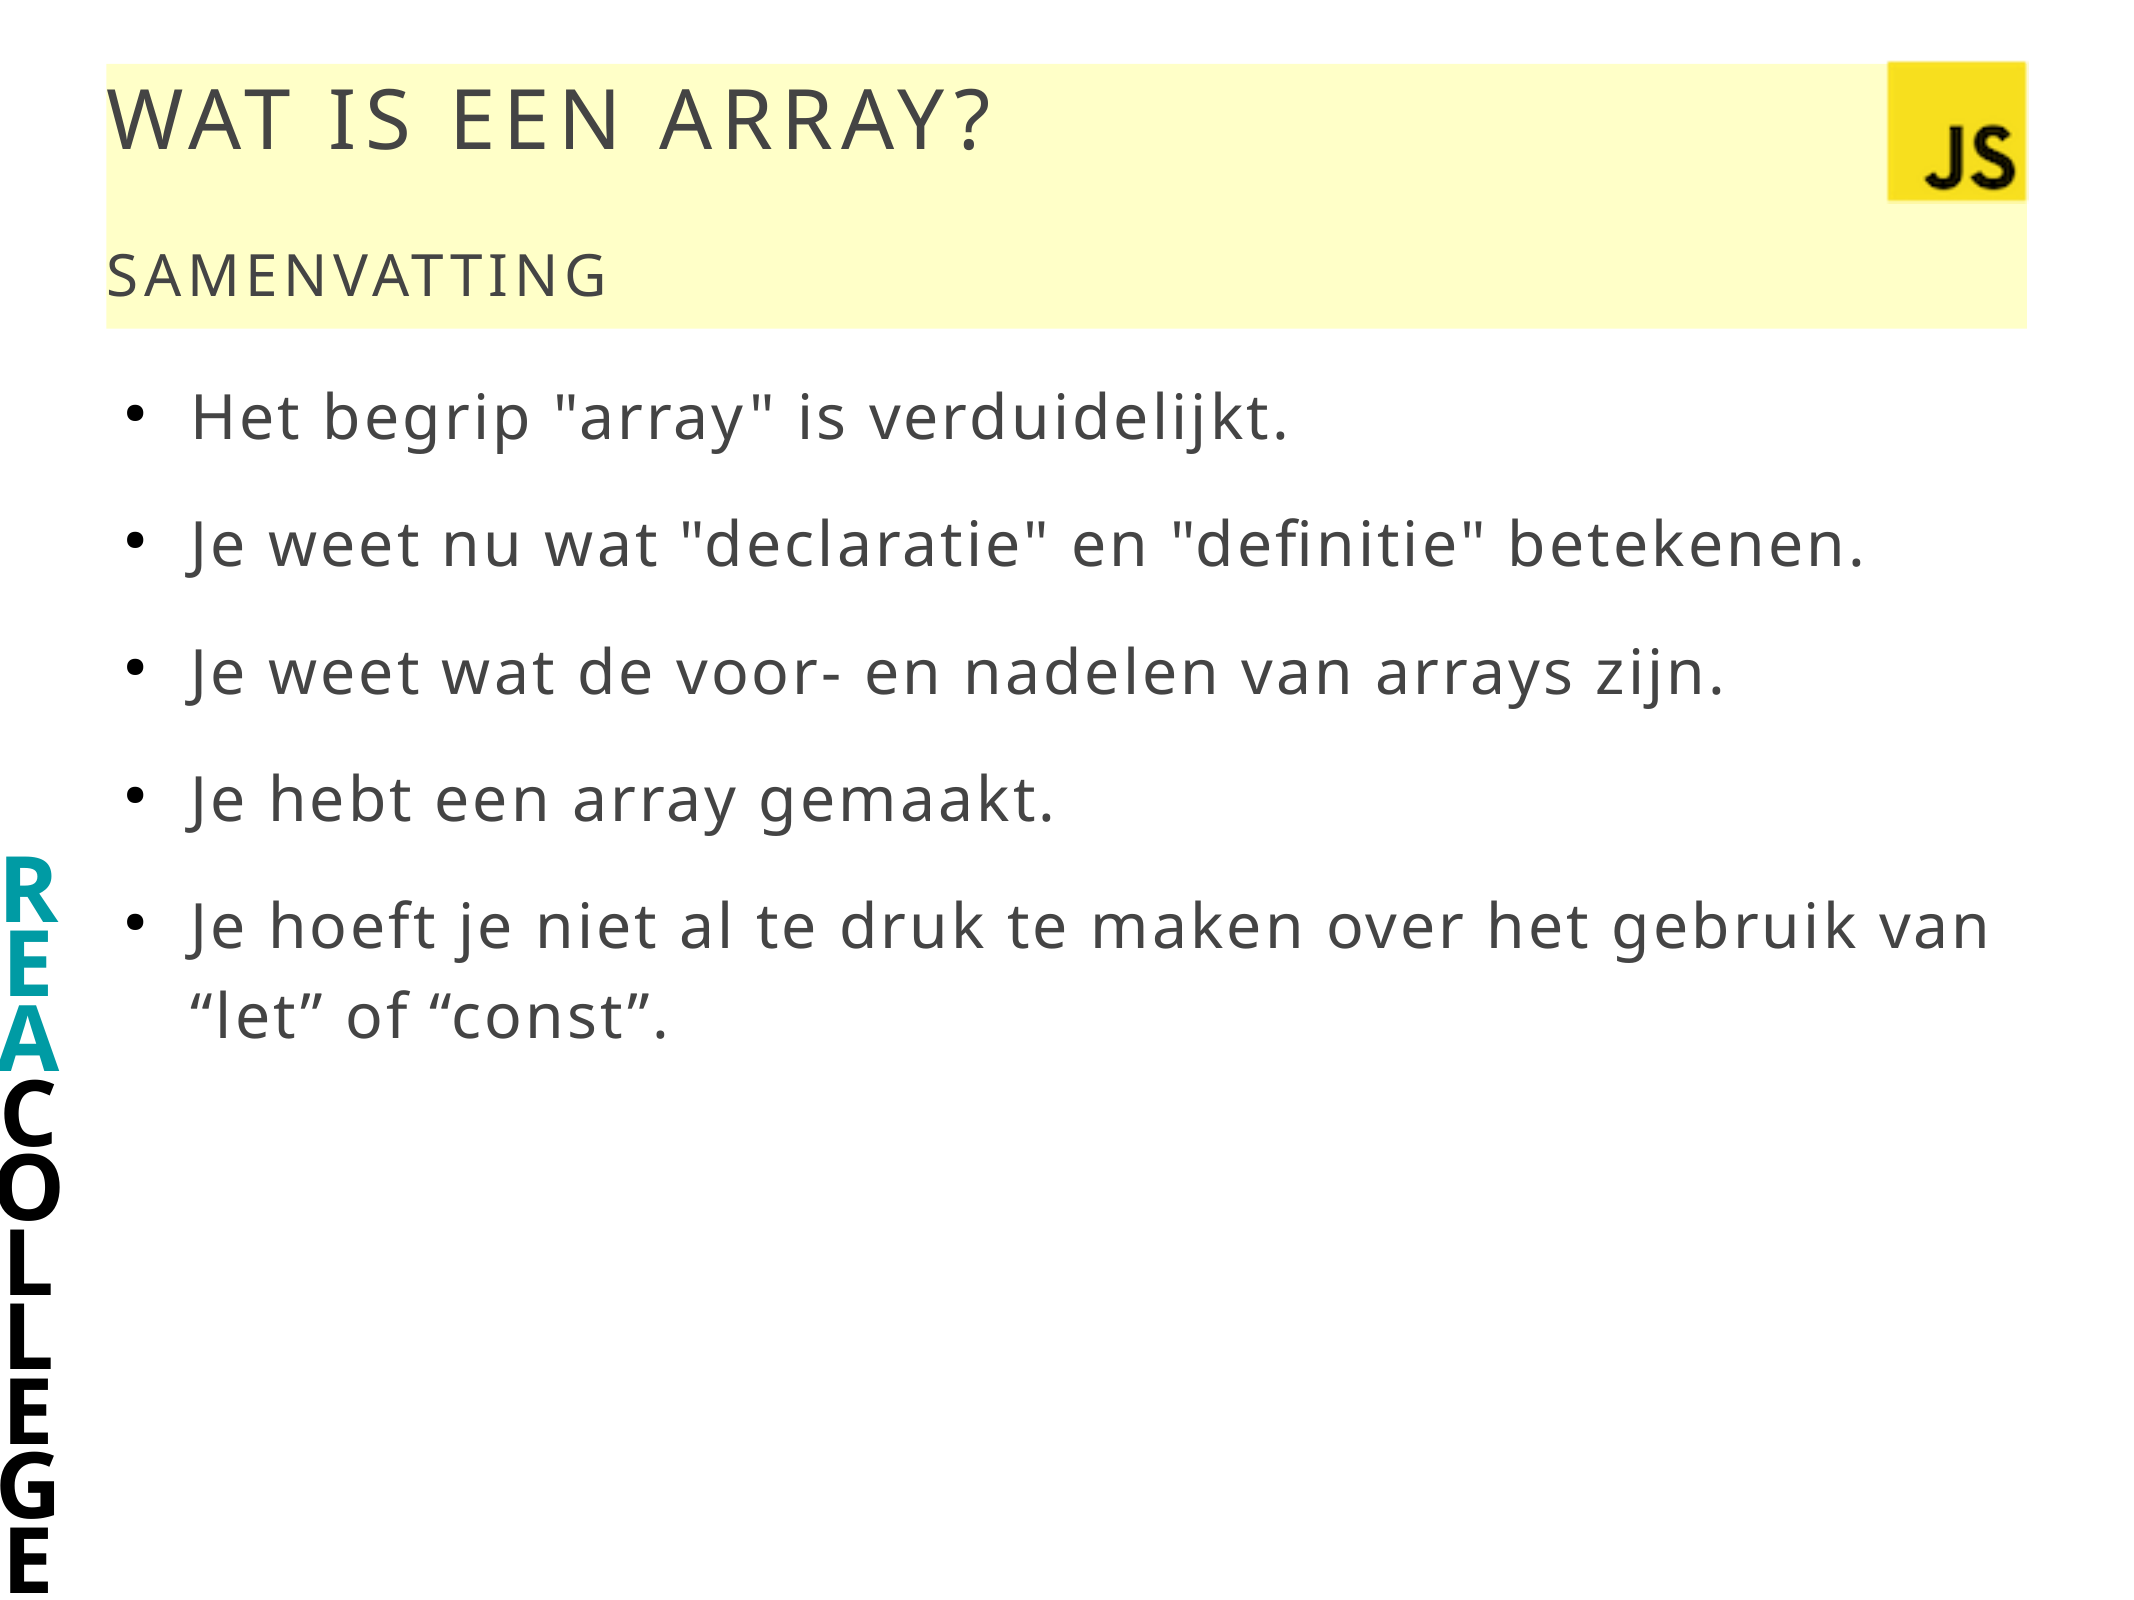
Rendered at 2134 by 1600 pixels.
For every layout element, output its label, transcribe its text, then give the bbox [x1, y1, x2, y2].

list Het begrip "array" is verduidelijkt. Je weet nu wat "declaratie" en "definitie" betekenen. Je weet wat de voor- en nadelen van arrays zijn. Je hebt een array gemaakt. Je hoeft je niet al te druk te maken over het gebruik van “let” of “const”. [105, 361, 2028, 1513]
picture [1886, 60, 2030, 204]
title Wat is een array? Samenvatting [105, 63, 2028, 330]
